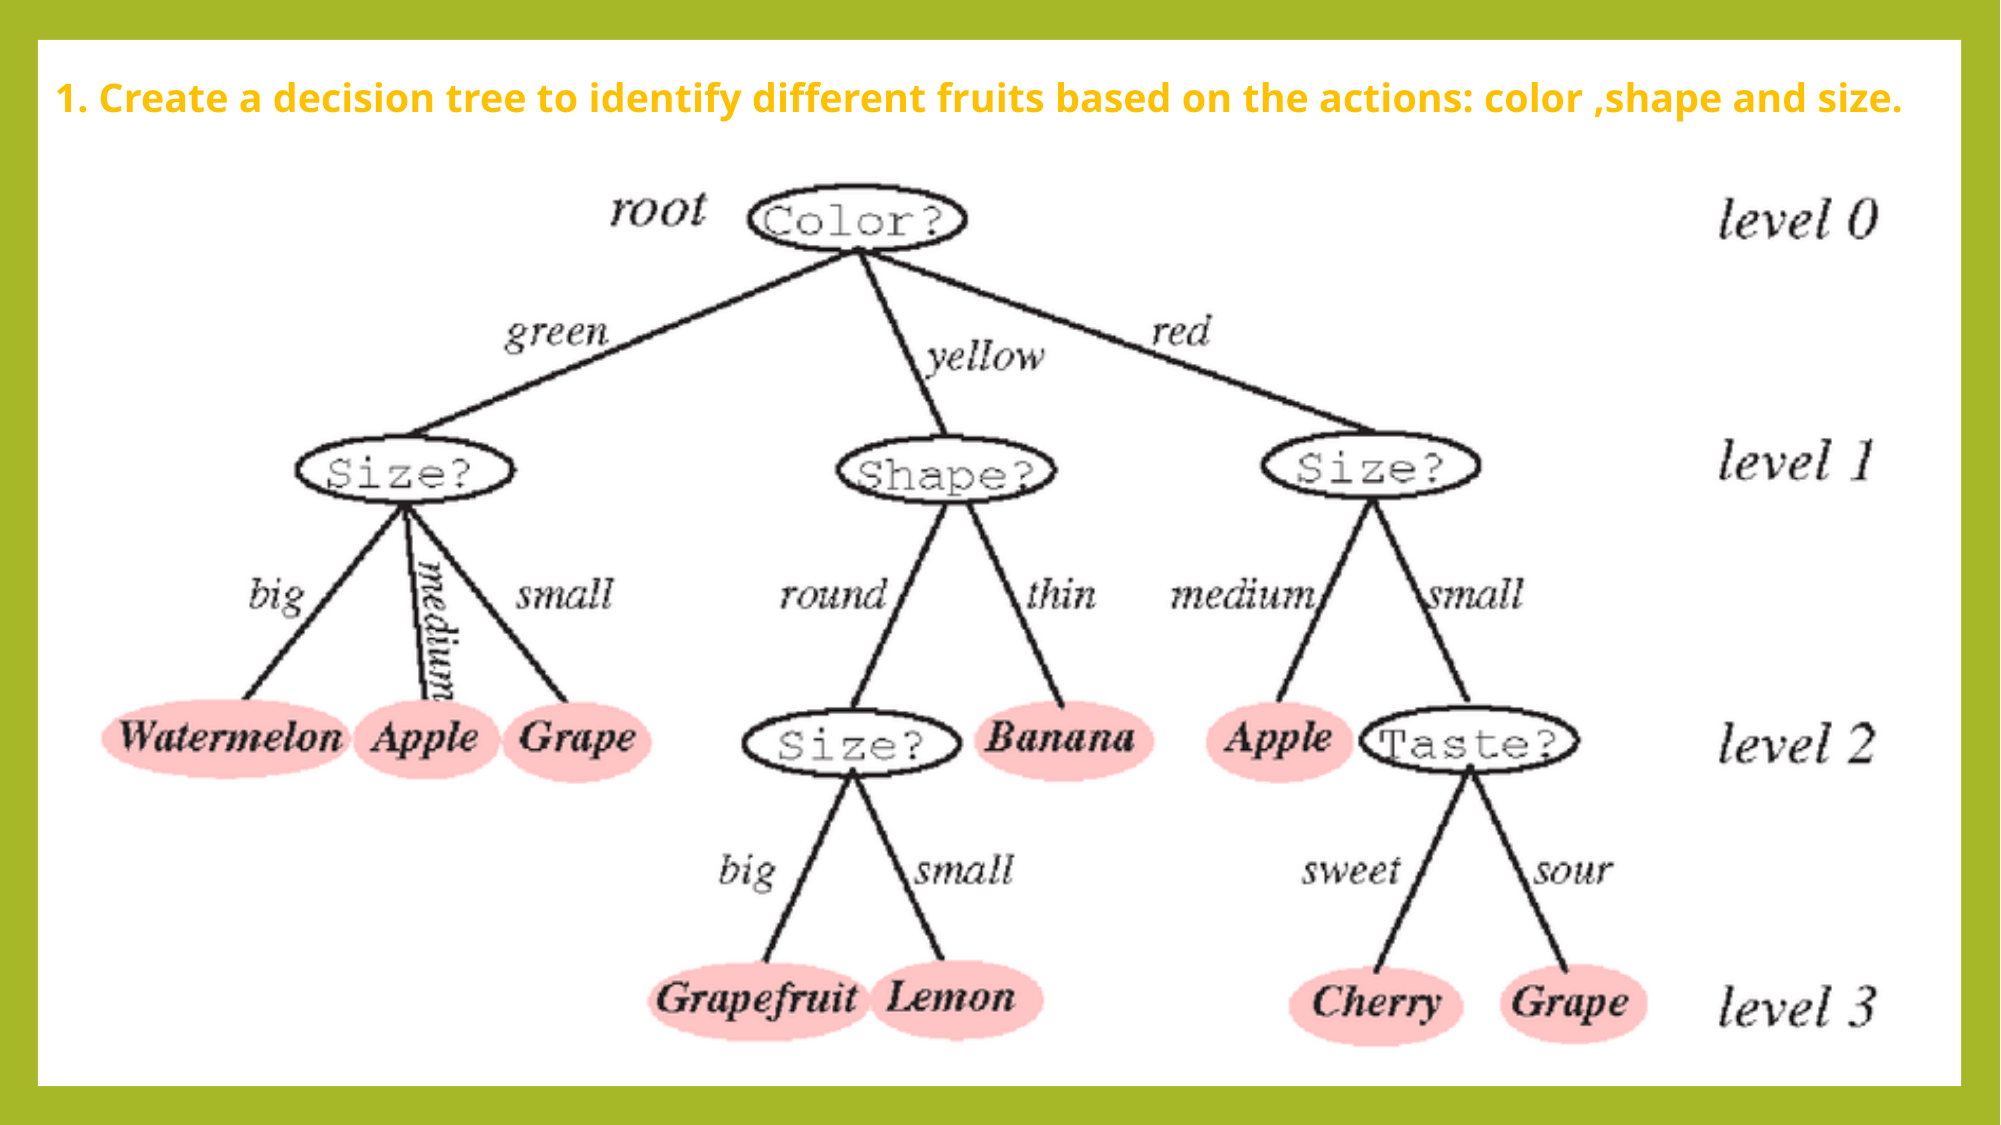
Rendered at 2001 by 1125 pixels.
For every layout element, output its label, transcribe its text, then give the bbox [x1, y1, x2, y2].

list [94, 172, 1889, 1055]
title 1. Create a decision tree to identify different fruits based on the actions: color ,shape and size. [39, 53, 1944, 146]
